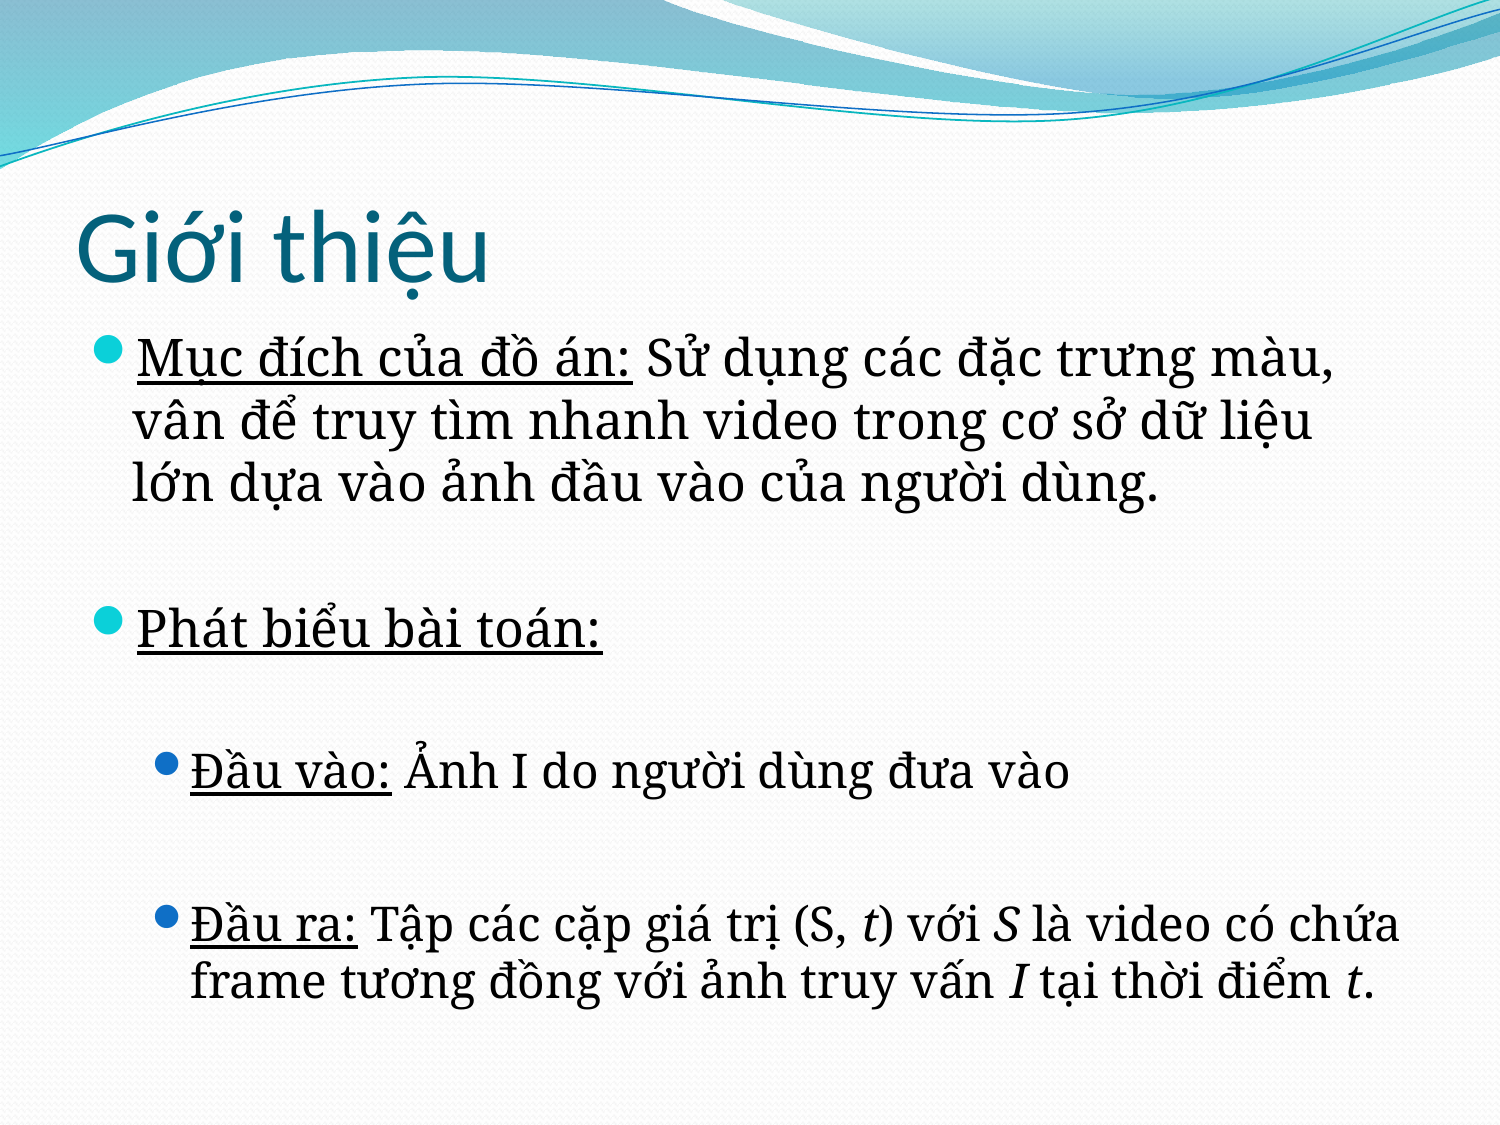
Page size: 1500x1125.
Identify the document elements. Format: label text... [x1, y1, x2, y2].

list Mục đích của đồ án: Sử dụng các đặc trưng màu, vân để truy tìm nhanh video trong cơ sở dữ liệu lớn dựa vào ảnh đầu vào của người dùng. Phát biểu bài toán: Đầu vào: Ảnh I do người dùng đưa vào Đầu ra: Tập các cặp giá trị (S, t) với S là video có chứa frame tương đồng với ảnh truy vấn I tại thời điểm t. [75, 317, 1425, 1075]
title Giới thiệu [75, 115, 1425, 303]
